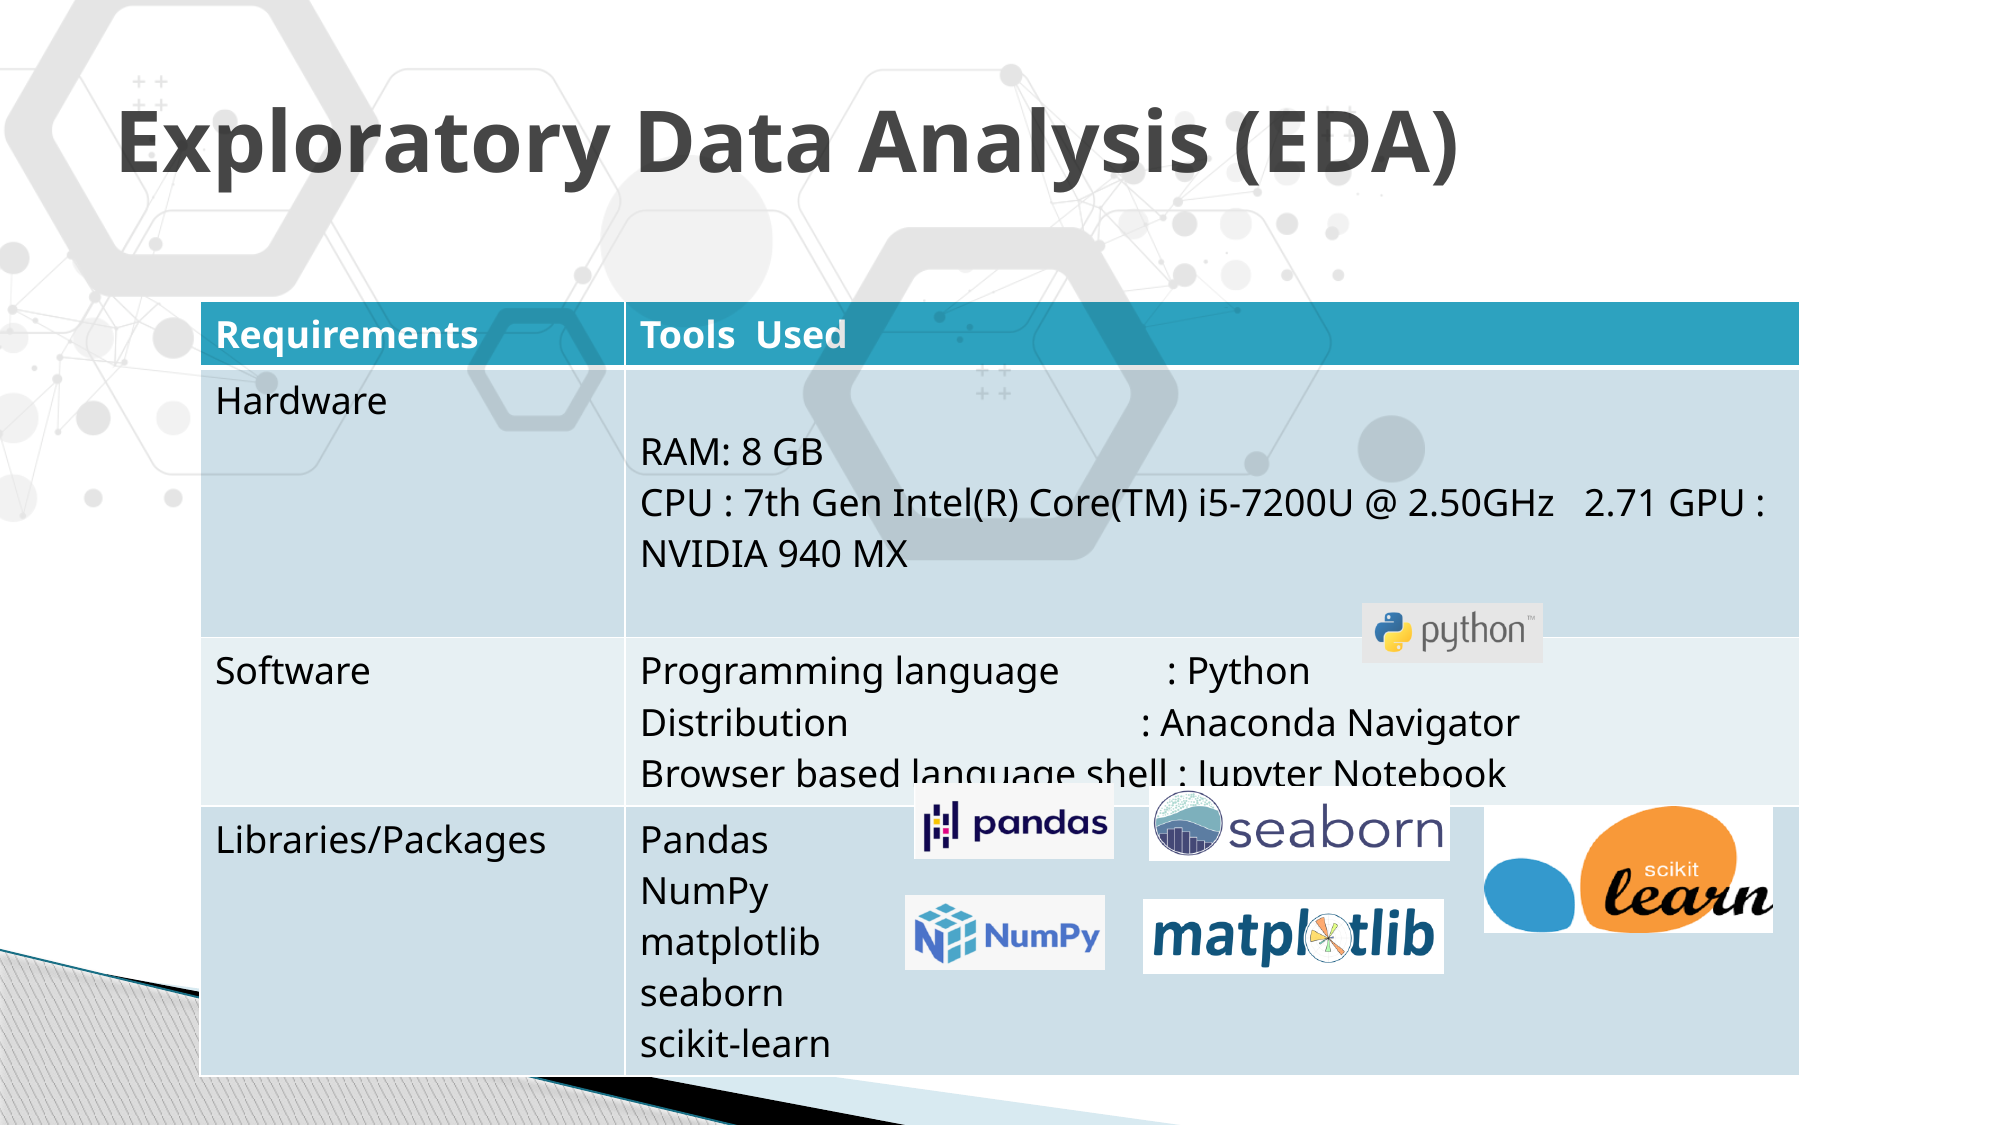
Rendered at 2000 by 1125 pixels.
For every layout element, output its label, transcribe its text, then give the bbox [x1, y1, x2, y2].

picture [0, 0, 1544, 861]
table_cell RAM: 8 GB CPU : 7th Gen Intel(R) Core(TM) i5-7200U @ 2.50GHz 2.71 GPU : NVIDIA 940 MX [1431, 370, 1799, 637]
table_cell Programming language : Python Distribution : Anaconda Navigator Browser based language shell : Jupyter Notebook [1431, 638, 1799, 805]
picture [1143, 899, 1445, 975]
table_cell Libraries/Packages [201, 837, 624, 1075]
table_header Tools Used [1431, 302, 1799, 365]
title Exploratory Data Analysis (EDA) [1431, 45, 1900, 233]
picture [1484, 806, 1773, 933]
picture [905, 895, 1105, 970]
table_cell Pandas NumPy matplotlib seaborn scikit-learn [626, 807, 1799, 1075]
